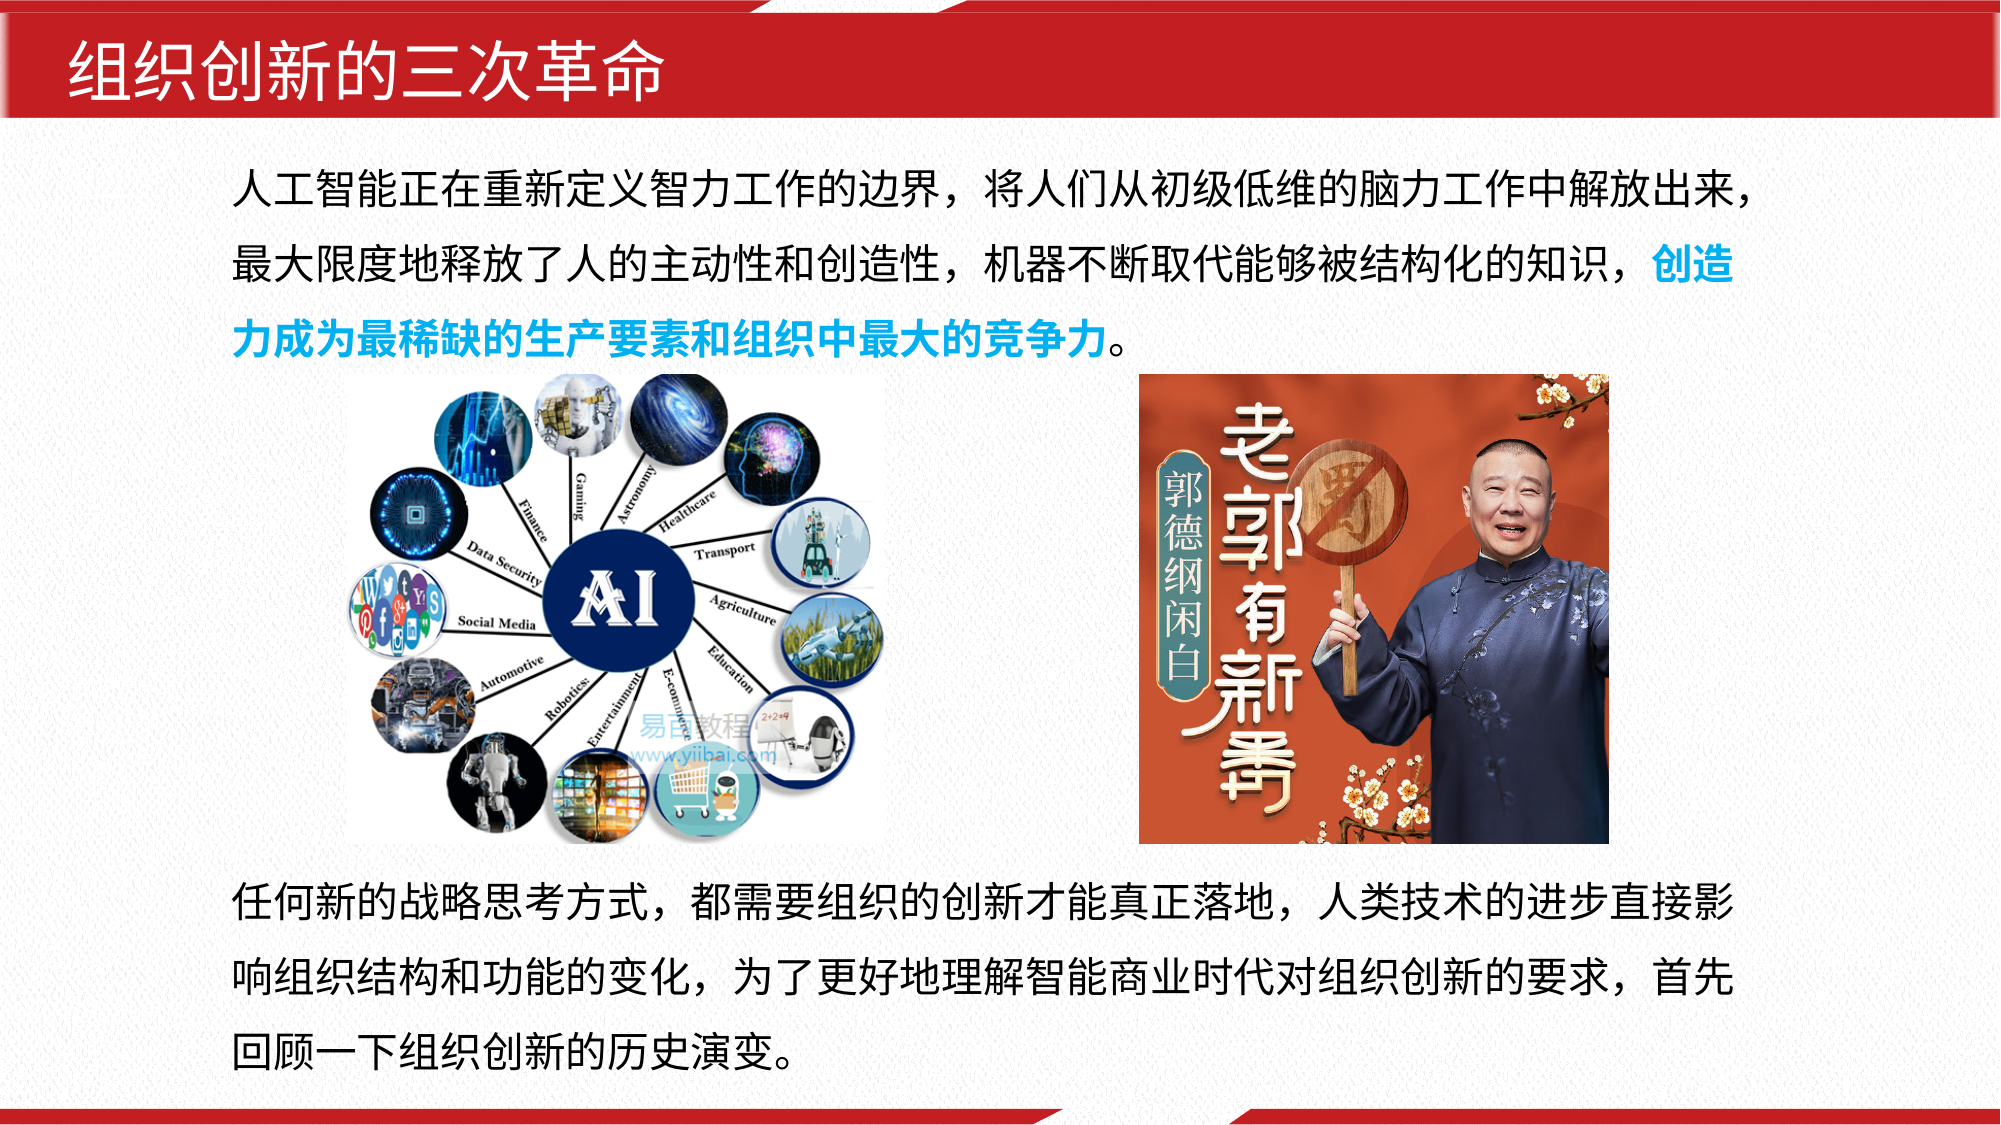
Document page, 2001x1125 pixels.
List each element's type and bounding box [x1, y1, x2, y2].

picture [346, 374, 885, 844]
text_box [0, 0, 2000, 12]
text_box [0, 118, 2000, 1125]
picture [0, 12, 2000, 118]
picture [1139, 374, 1609, 844]
